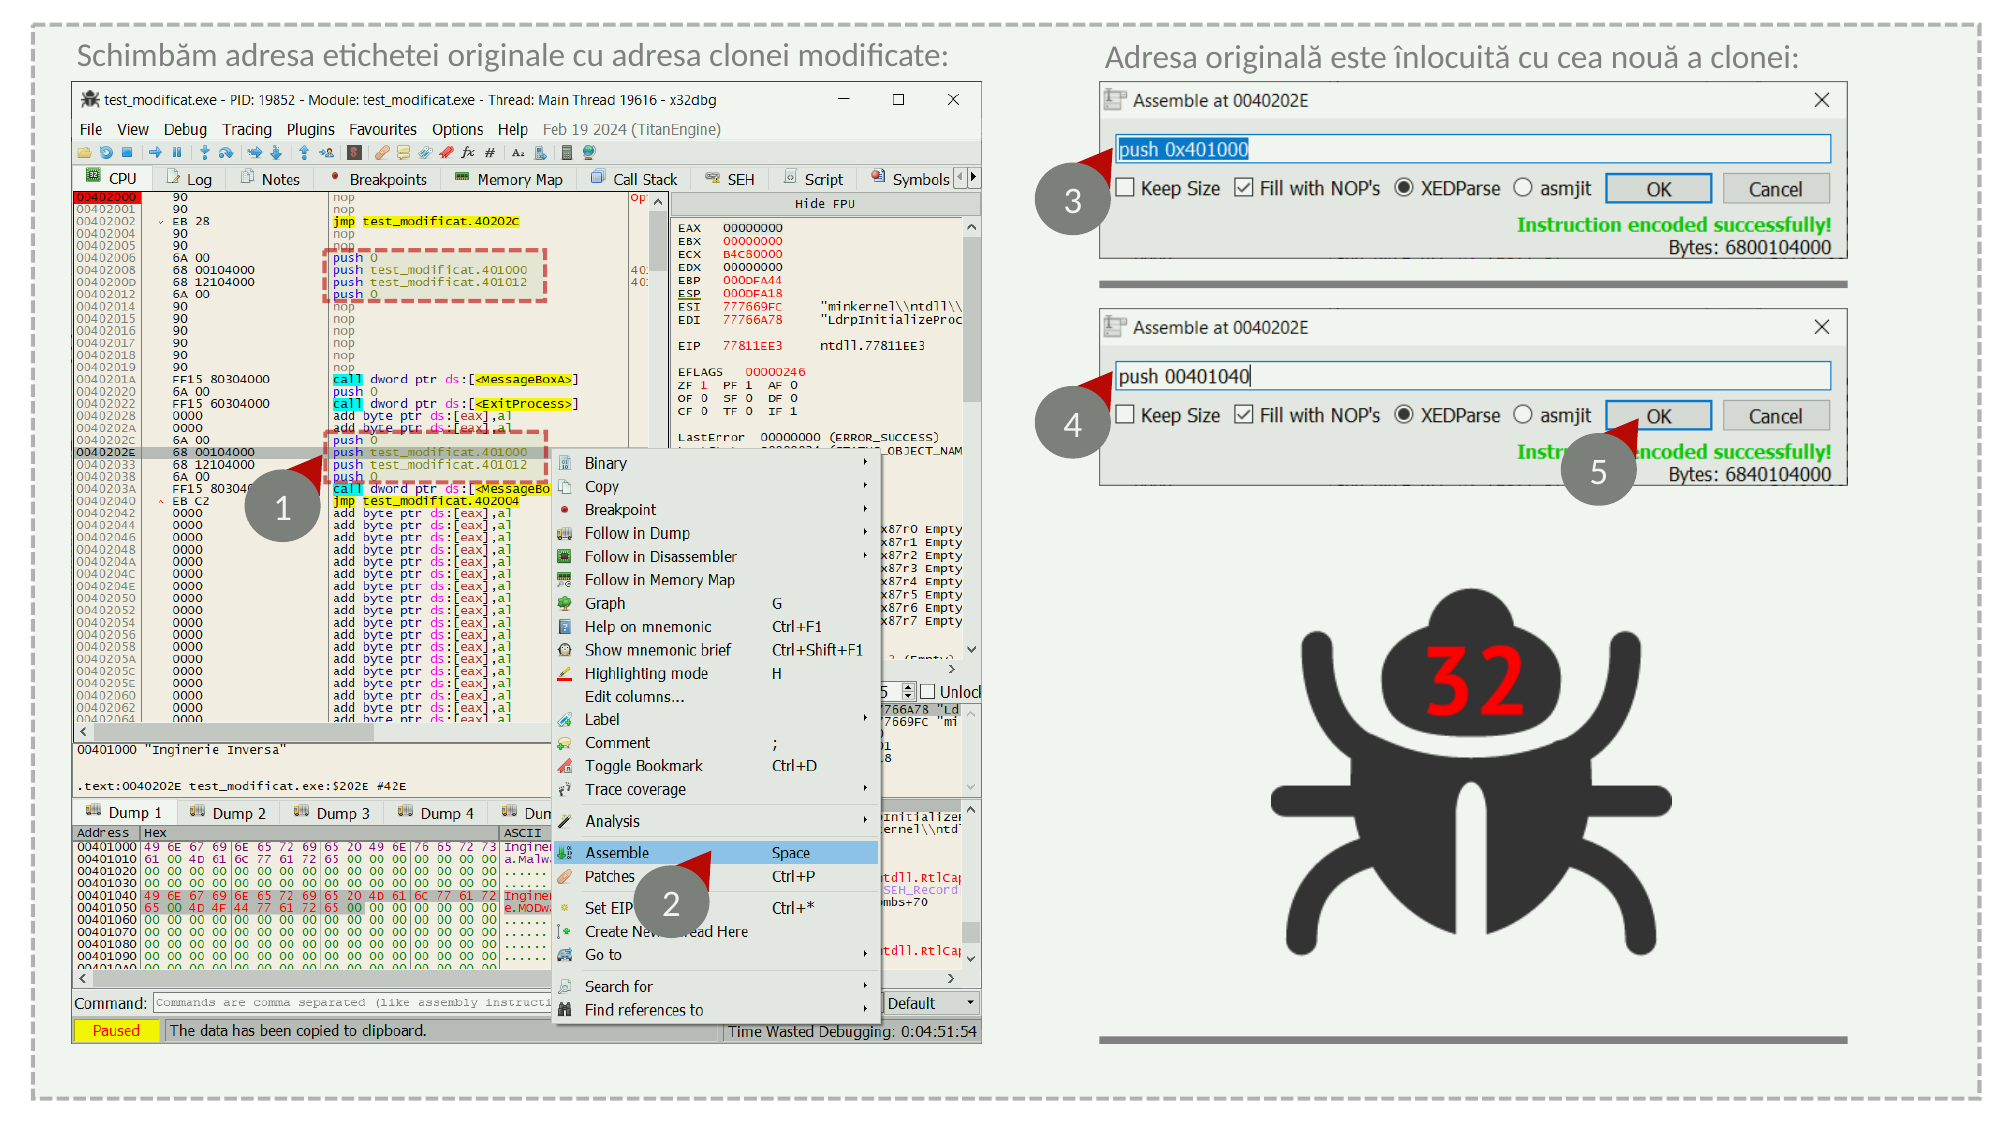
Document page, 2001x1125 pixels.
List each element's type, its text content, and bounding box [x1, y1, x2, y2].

text_box Adresa originală este înlocuită cu cea nouă a clonei: [1090, 28, 1817, 83]
picture [71, 81, 982, 1044]
text_box [1098, 280, 1849, 289]
text_box [32, 24, 1980, 1099]
picture [1271, 586, 1672, 987]
picture [1099, 80, 1848, 259]
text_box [244, 445, 321, 543]
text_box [1560, 409, 1637, 506]
text_box [1098, 1035, 1849, 1045]
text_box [1034, 138, 1111, 236]
picture [1099, 308, 1848, 486]
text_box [1034, 362, 1111, 459]
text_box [633, 841, 710, 939]
text_box Schimbăm adresa etichetei originale cu adresa clonei modificate: [62, 26, 966, 81]
